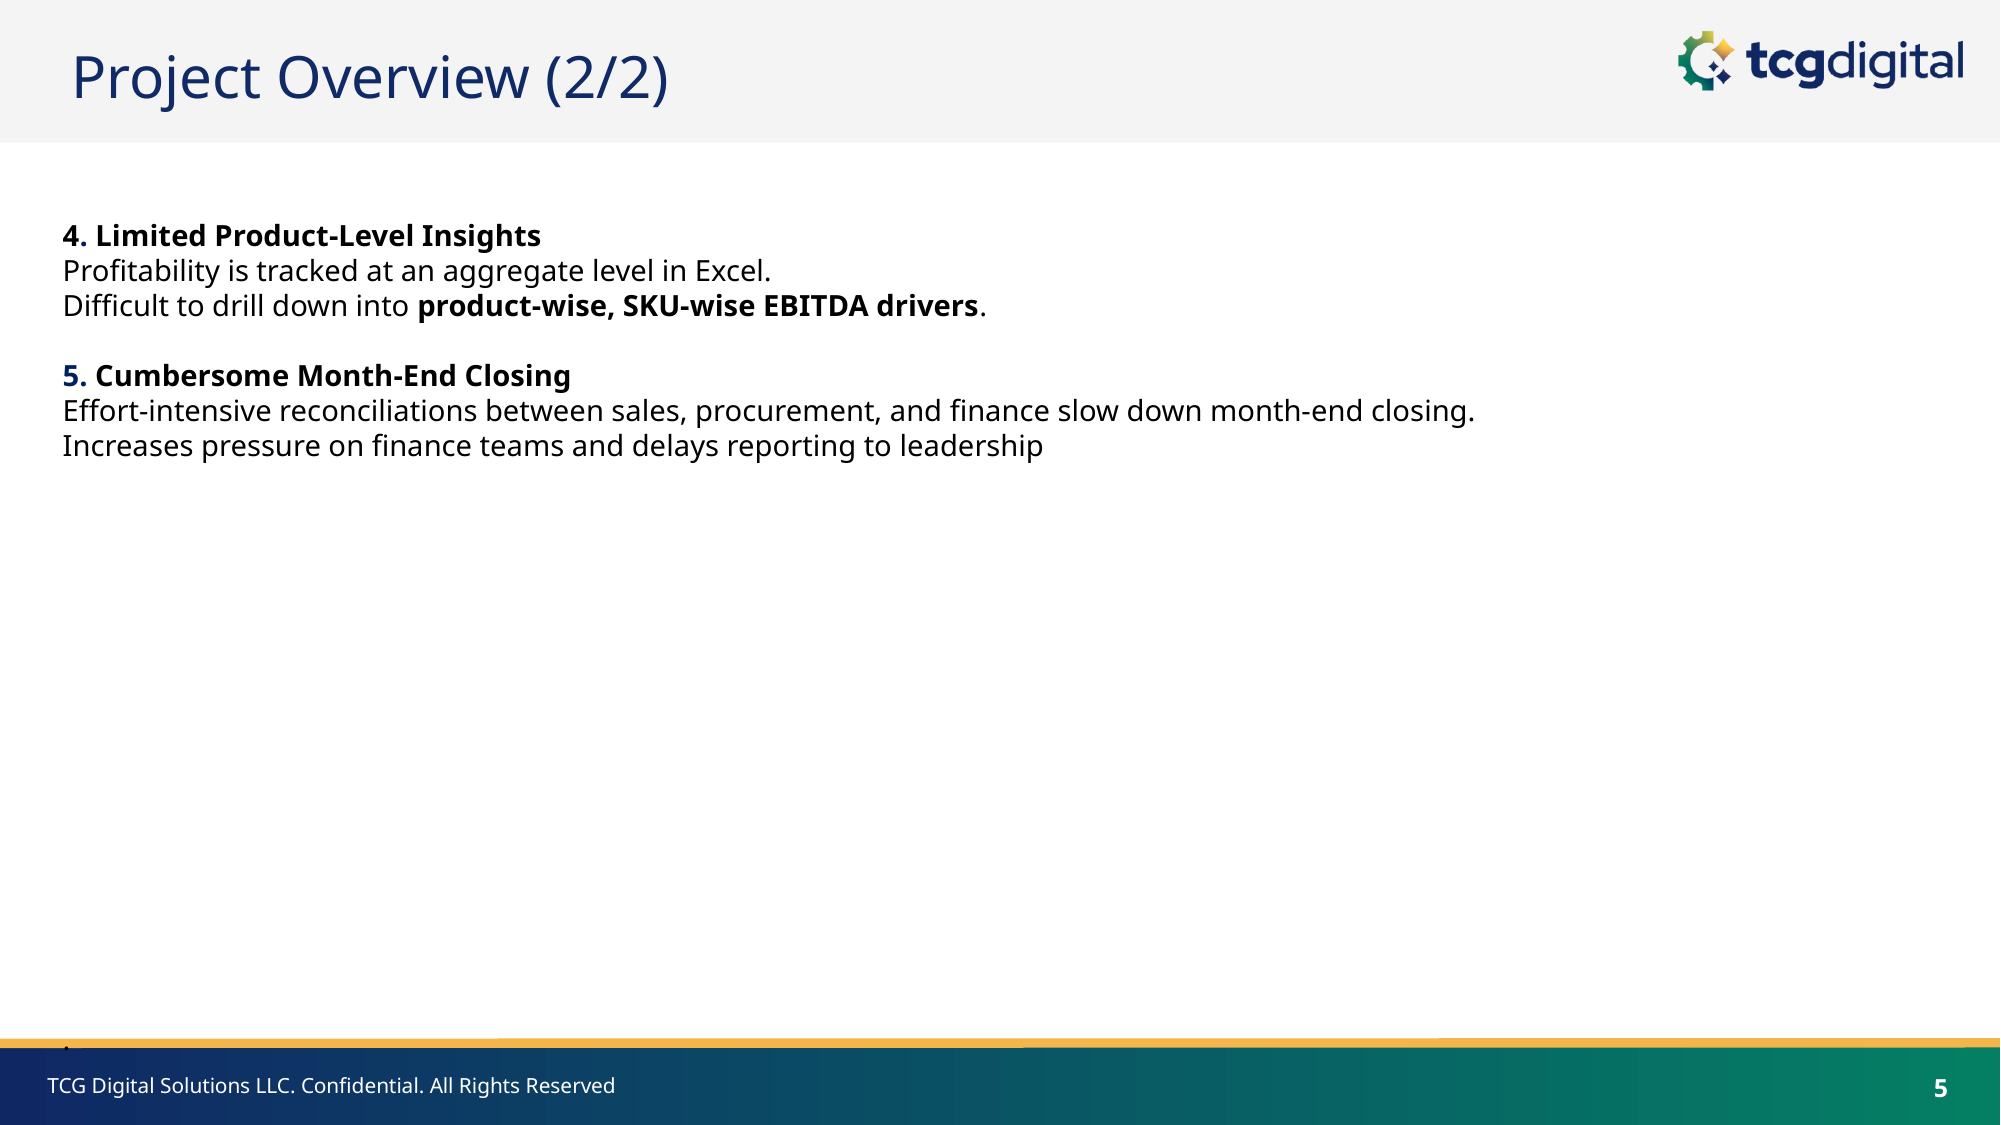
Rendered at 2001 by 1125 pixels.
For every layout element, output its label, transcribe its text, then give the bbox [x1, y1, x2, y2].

picture [1673, 27, 1963, 95]
text_box 4. Limited Product-Level Insights Profitability is tracked at an aggregate level in Excel. Difficult to drill down into product-wise, SKU-wise EBITDA drivers. 5. Cumbersome Month-End Closing Effort-intensive reconciliations between sales, procurement, and finance slow down month-end closing. Increases pressure on finance teams and delays reporting to leadership . Project Overview [46, 165, 1939, 998]
text_box Project Overview (2/2) [71, 39, 1031, 110]
